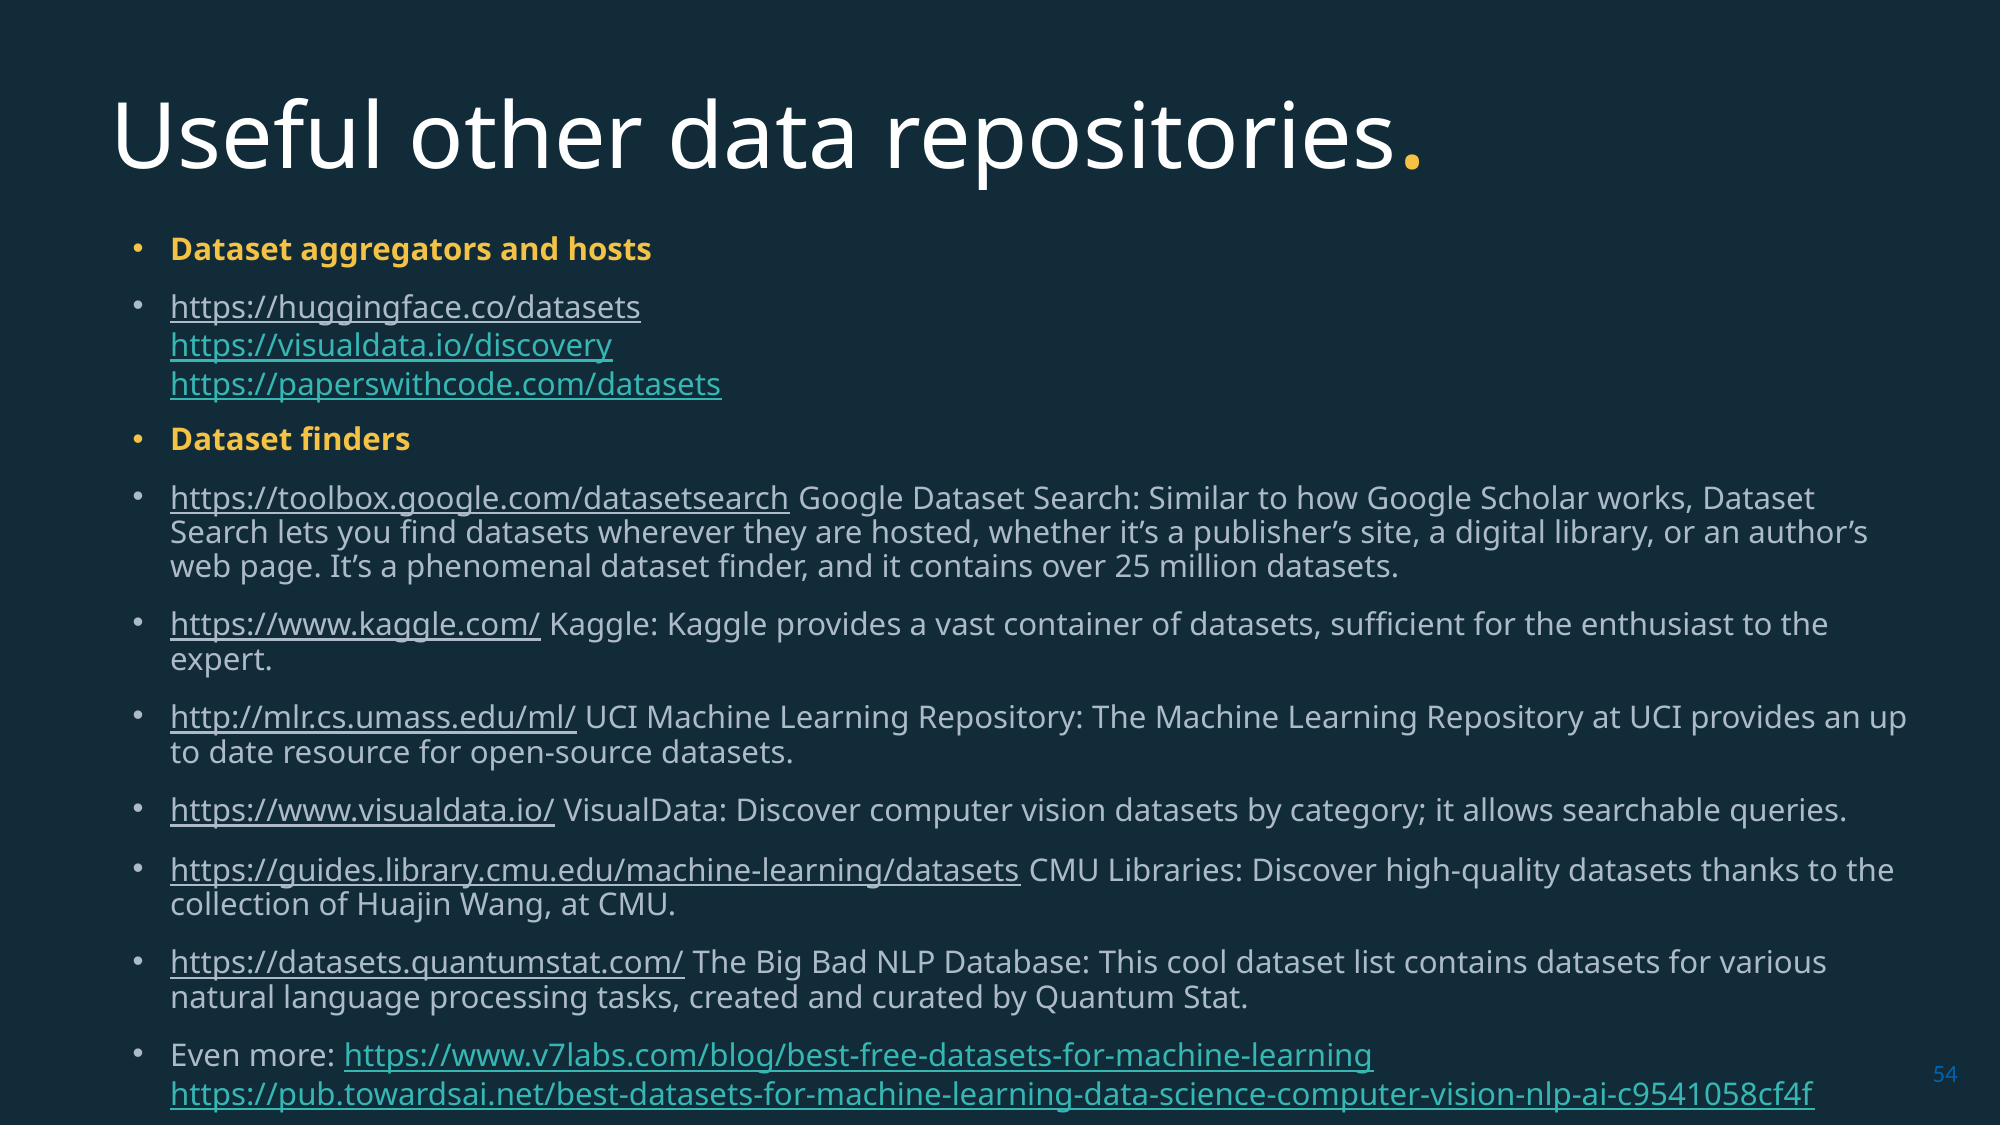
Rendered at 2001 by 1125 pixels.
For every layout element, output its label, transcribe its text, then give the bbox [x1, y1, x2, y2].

title Useful other data repositories. [95, 23, 1821, 241]
list Dataset aggregators and hosts https://huggingface.co/datasets https://visualdata.io/discovery https://paperswithcode.com/datasets Dataset finders https://toolbox.google.com/datasetsearch Google Dataset Search: Similar to how Google Scholar works, Dataset Search lets you find datasets wherever they are hosted, whether it’s a publisher’s site, a digital library, or an author’s web page. It’s a phenomenal dataset finder, and it contains over 25 million datasets. https://www.kaggle.com/ Kaggle: Kaggle provides a vast container of datasets, sufficient for the enthusiast to the expert. http://mlr.cs.umass.edu/ml/ UCI Machine Learning Repository: The Machine Learning Repository at UCI provides an up to date resource for open-source datasets. https://www.visualdata.io/ VisualData: Discover computer vision datasets by category; it allows searchable queries. https://guides.library.cmu.edu/machine-learning/datasets CMU Libraries: Discover high-quality datasets thanks to the collection of Huajin Wang, at CMU. https://datasets.quantumstat.com/ The Big Bad NLP Database: This cool dataset list contains datasets for various natural language processing tasks, created and curated by Quantum Stat. Even more: https://www.v7labs.com/blog/best-free-datasets-for-machine-learning https://pub.towardsai.net/best-datasets-for-machine-learning-data-science-computer-vision-nlp-ai-c9541058cf4f [117, 225, 1932, 954]
slide_number 54 [1538, 1042, 1974, 1103]
